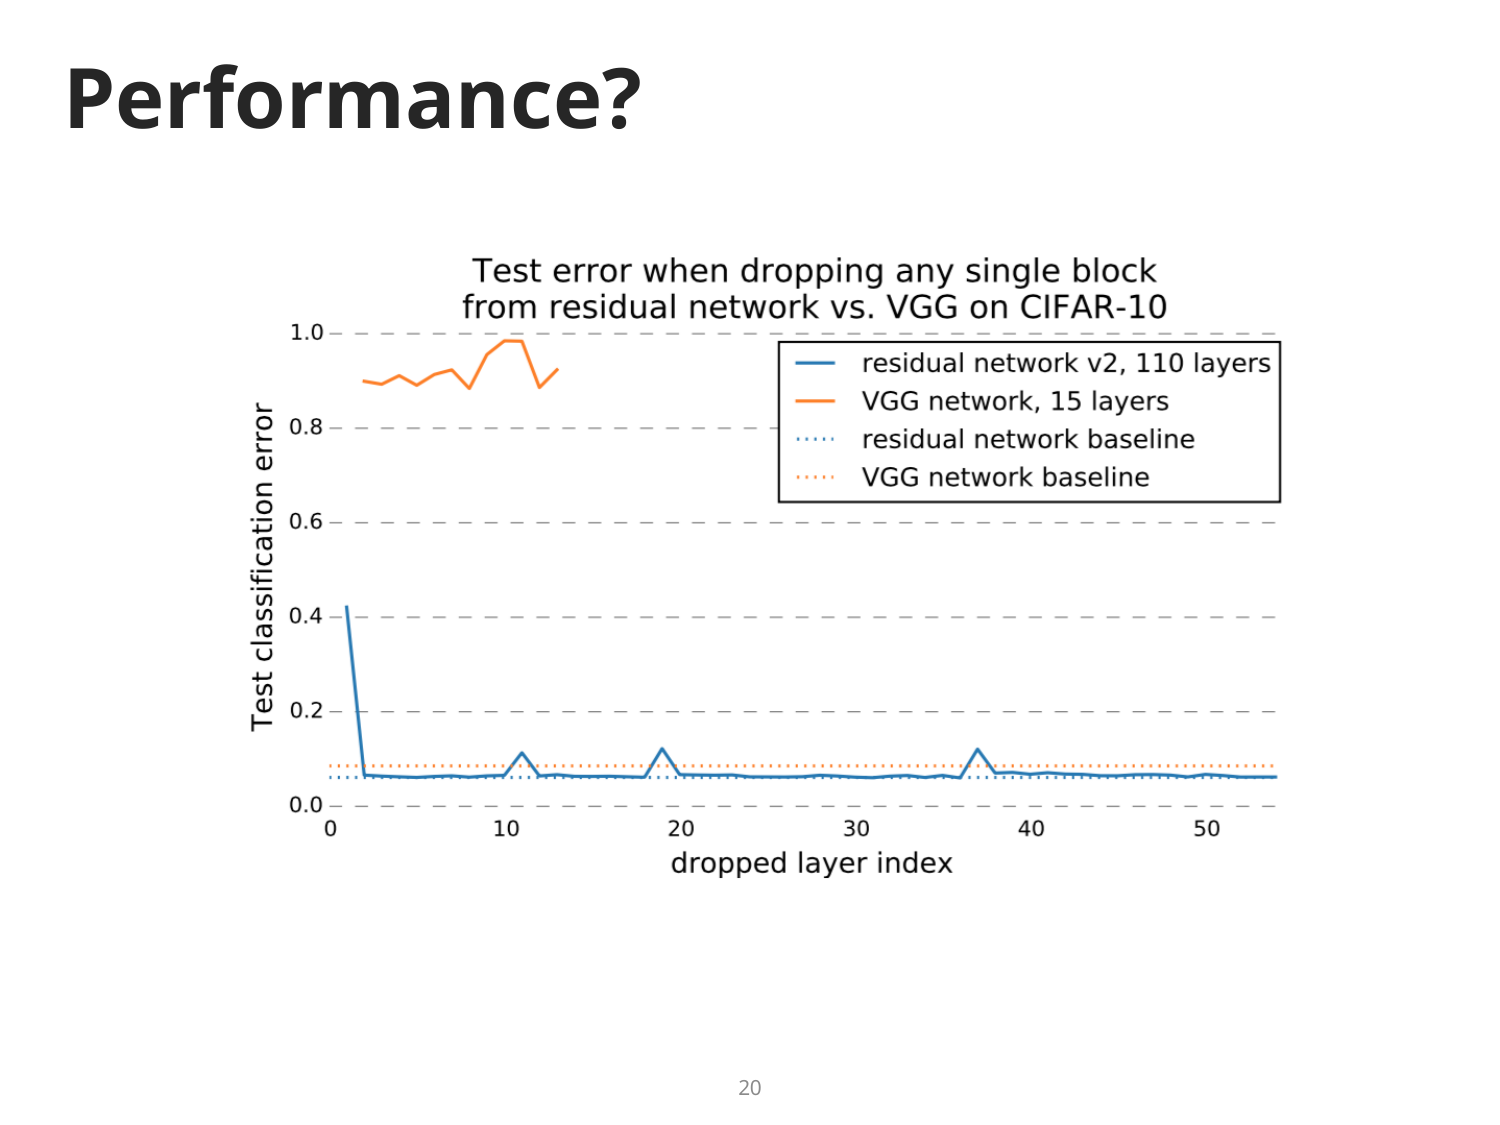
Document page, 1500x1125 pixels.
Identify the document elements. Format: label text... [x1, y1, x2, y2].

title Performance? [48, 41, 1456, 149]
picture [195, 223, 1305, 902]
slide_number 20 [575, 1058, 925, 1119]
